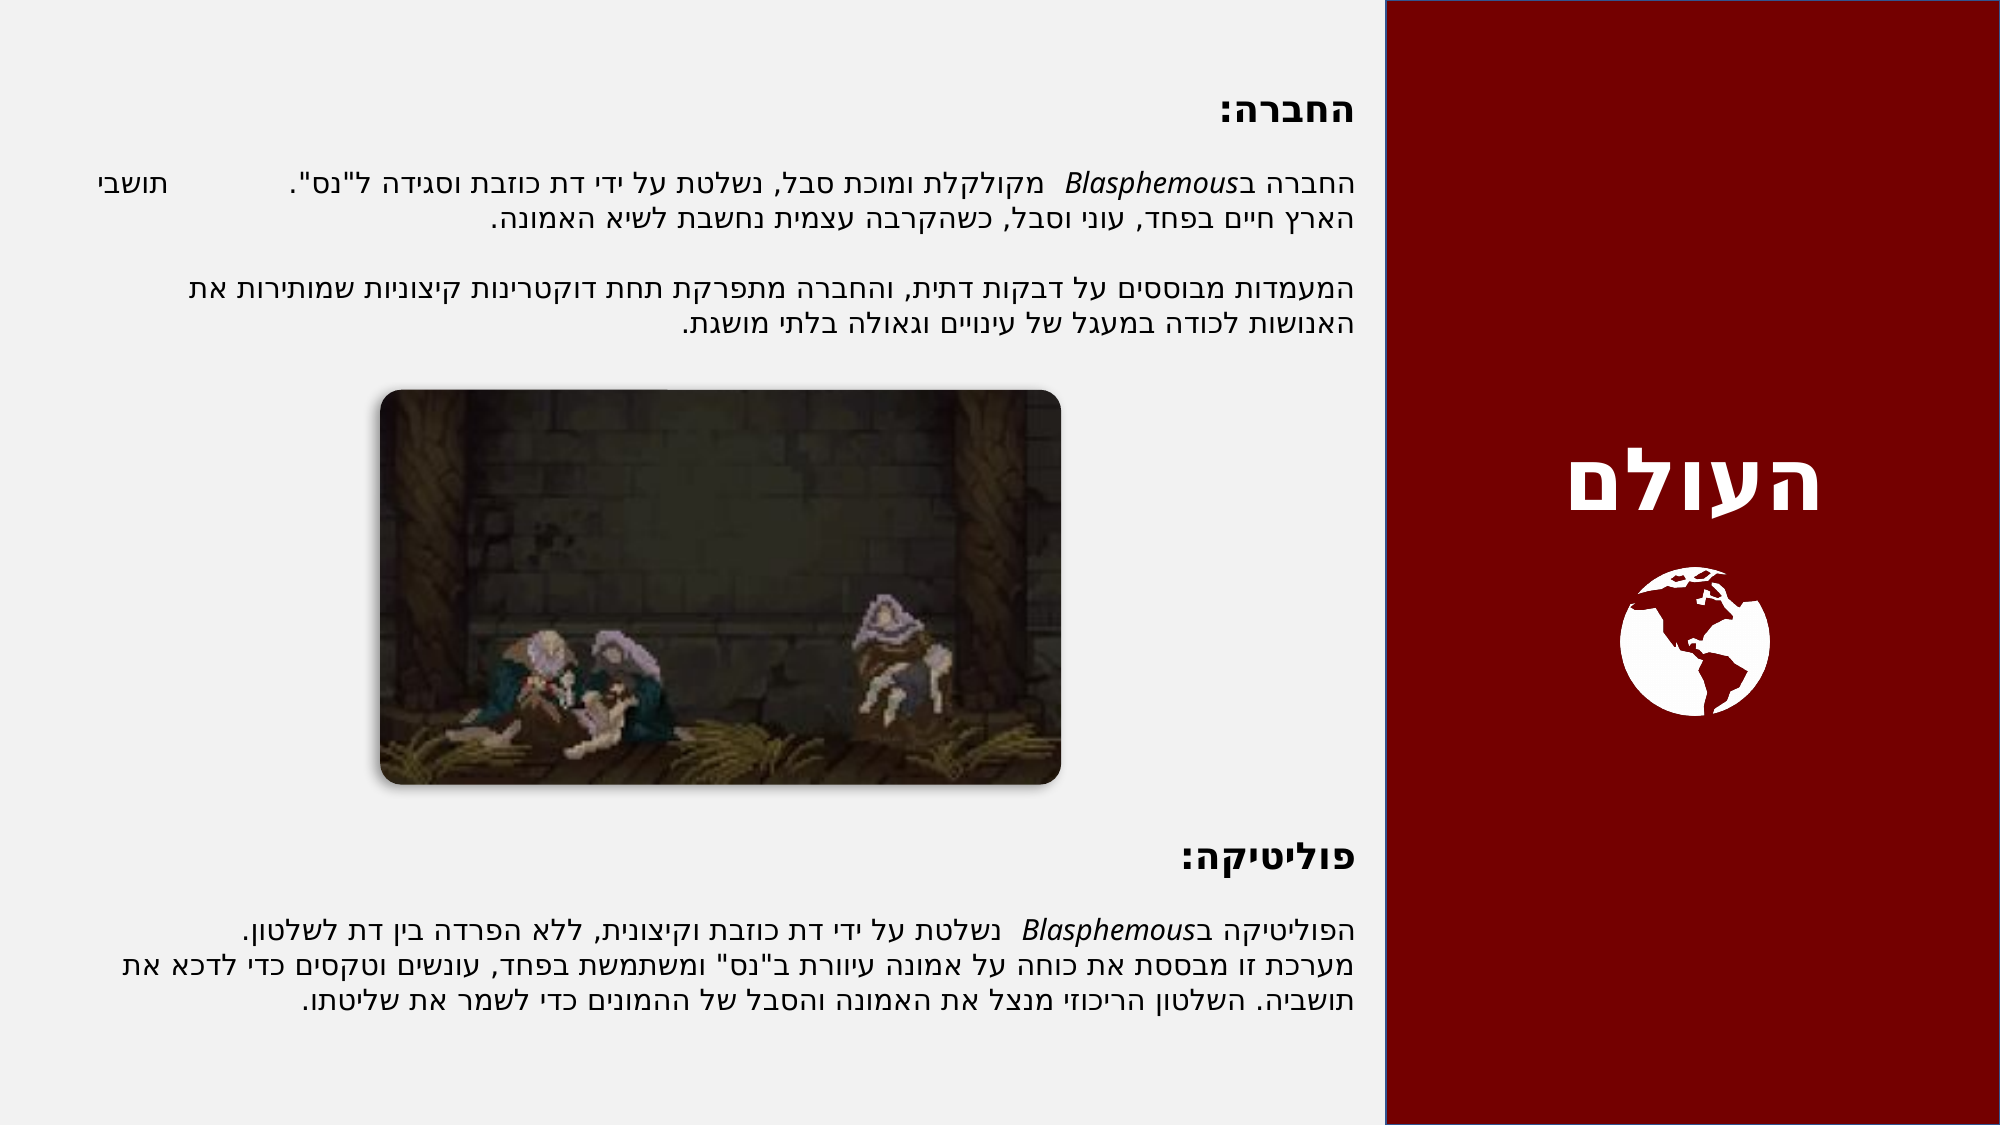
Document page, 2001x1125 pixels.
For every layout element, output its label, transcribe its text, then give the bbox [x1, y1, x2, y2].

text_box פוליטיקה: הפוליטיקה בBlasphemous נשלטת על ידי דת כוזבת וקיצונית, ללא הפרדה בין דת לשלטון. מערכת זו מבססת את כוחה על אמונה עיוורת ב"נס" ומשתמשת בפחד, עונשים וטקסים כדי לדכא את תושביה. השלטון הריכוזי מנצל את האמונה והסבל של ההמונים כדי לשמר את שליטתו. [70, 824, 1371, 1024]
picture [1620, 567, 1770, 716]
picture [380, 389, 1062, 785]
text_box [1385, 0, 2000, 1125]
text_box החברה: החברה בBlasphemous מקולקלת ומוכת סבל, נשלטת על ידי דת כוזבת וסגידה ל"נס". תושבי הארץ חיים בפחד, עוני וסבל, כשהקרבה עצמית נחשבת לשיא האמונה. המעמדות מבוססים על דבקות דתית, והחברה מתפרקת תחת דוקטרינות קיצוניות שמותירות את האנושות לכודה במעגל של עינויים וגאולה בלתי מושגת. [70, 77, 1371, 347]
title העולם [1456, 401, 1934, 564]
